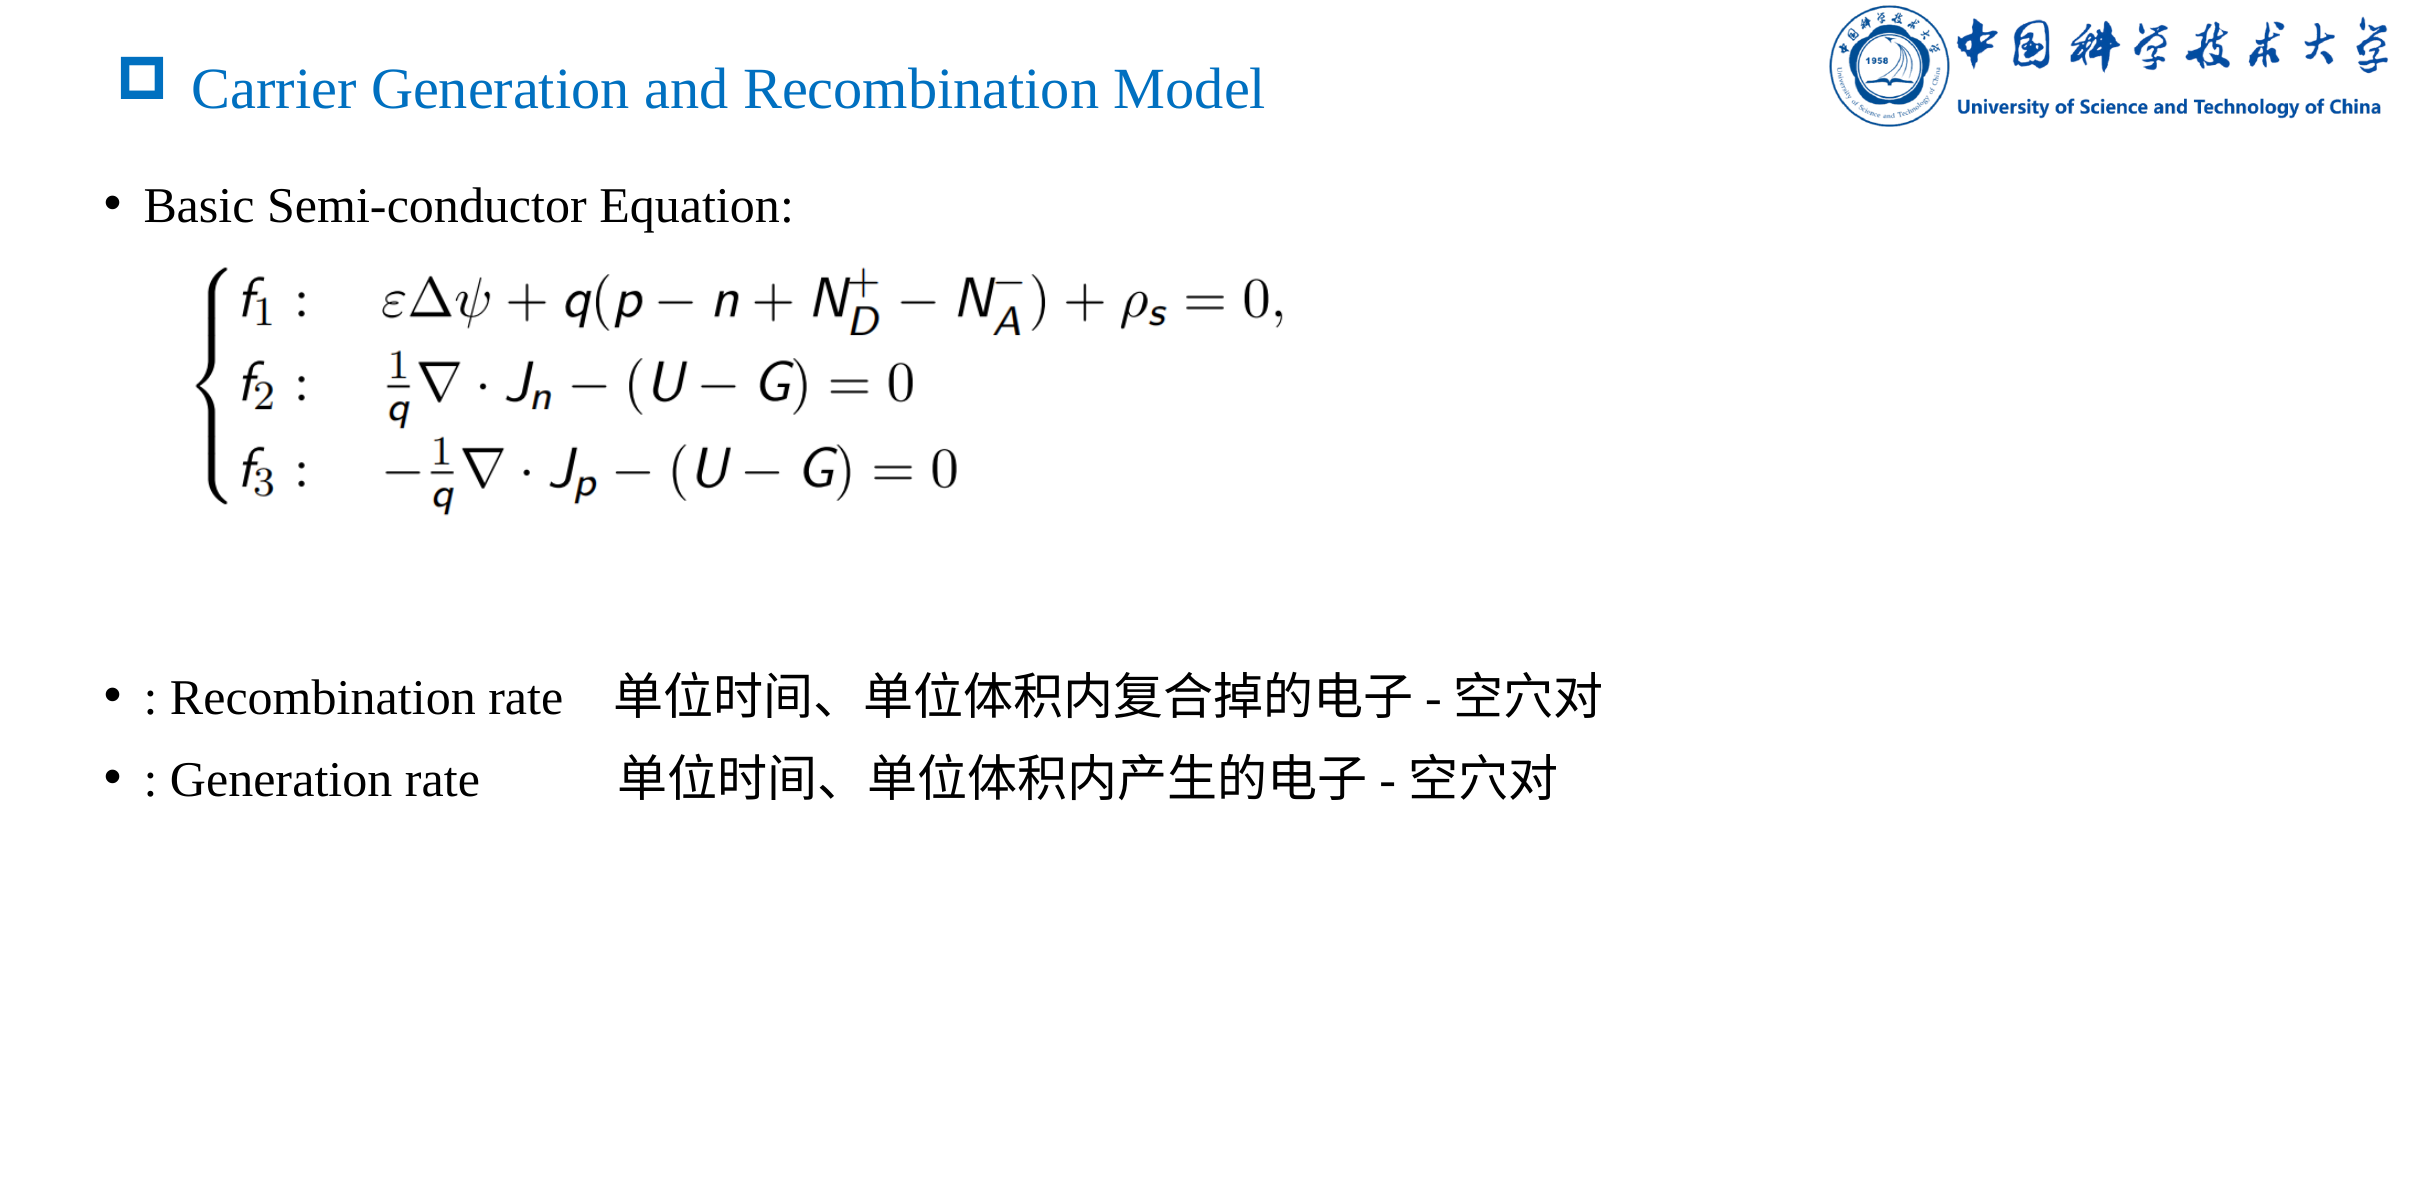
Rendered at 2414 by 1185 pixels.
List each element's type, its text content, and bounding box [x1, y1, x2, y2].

picture [146, 239, 1408, 522]
title Carrier Generation and Recombination Model [101, 34, 1830, 145]
picture [1829, 0, 2398, 129]
